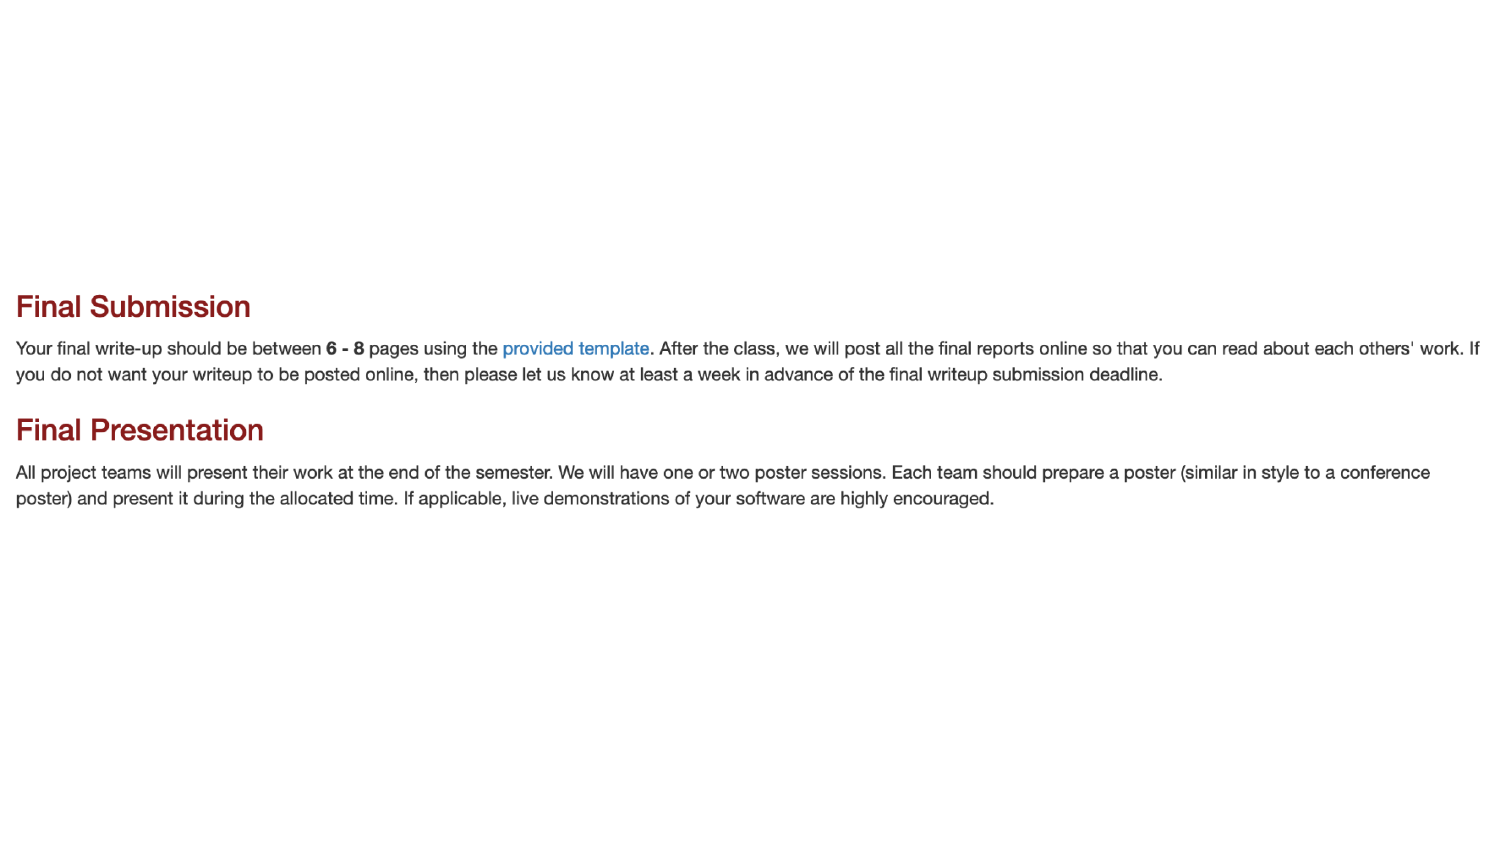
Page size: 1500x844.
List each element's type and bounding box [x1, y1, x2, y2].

picture [0, 273, 1500, 530]
